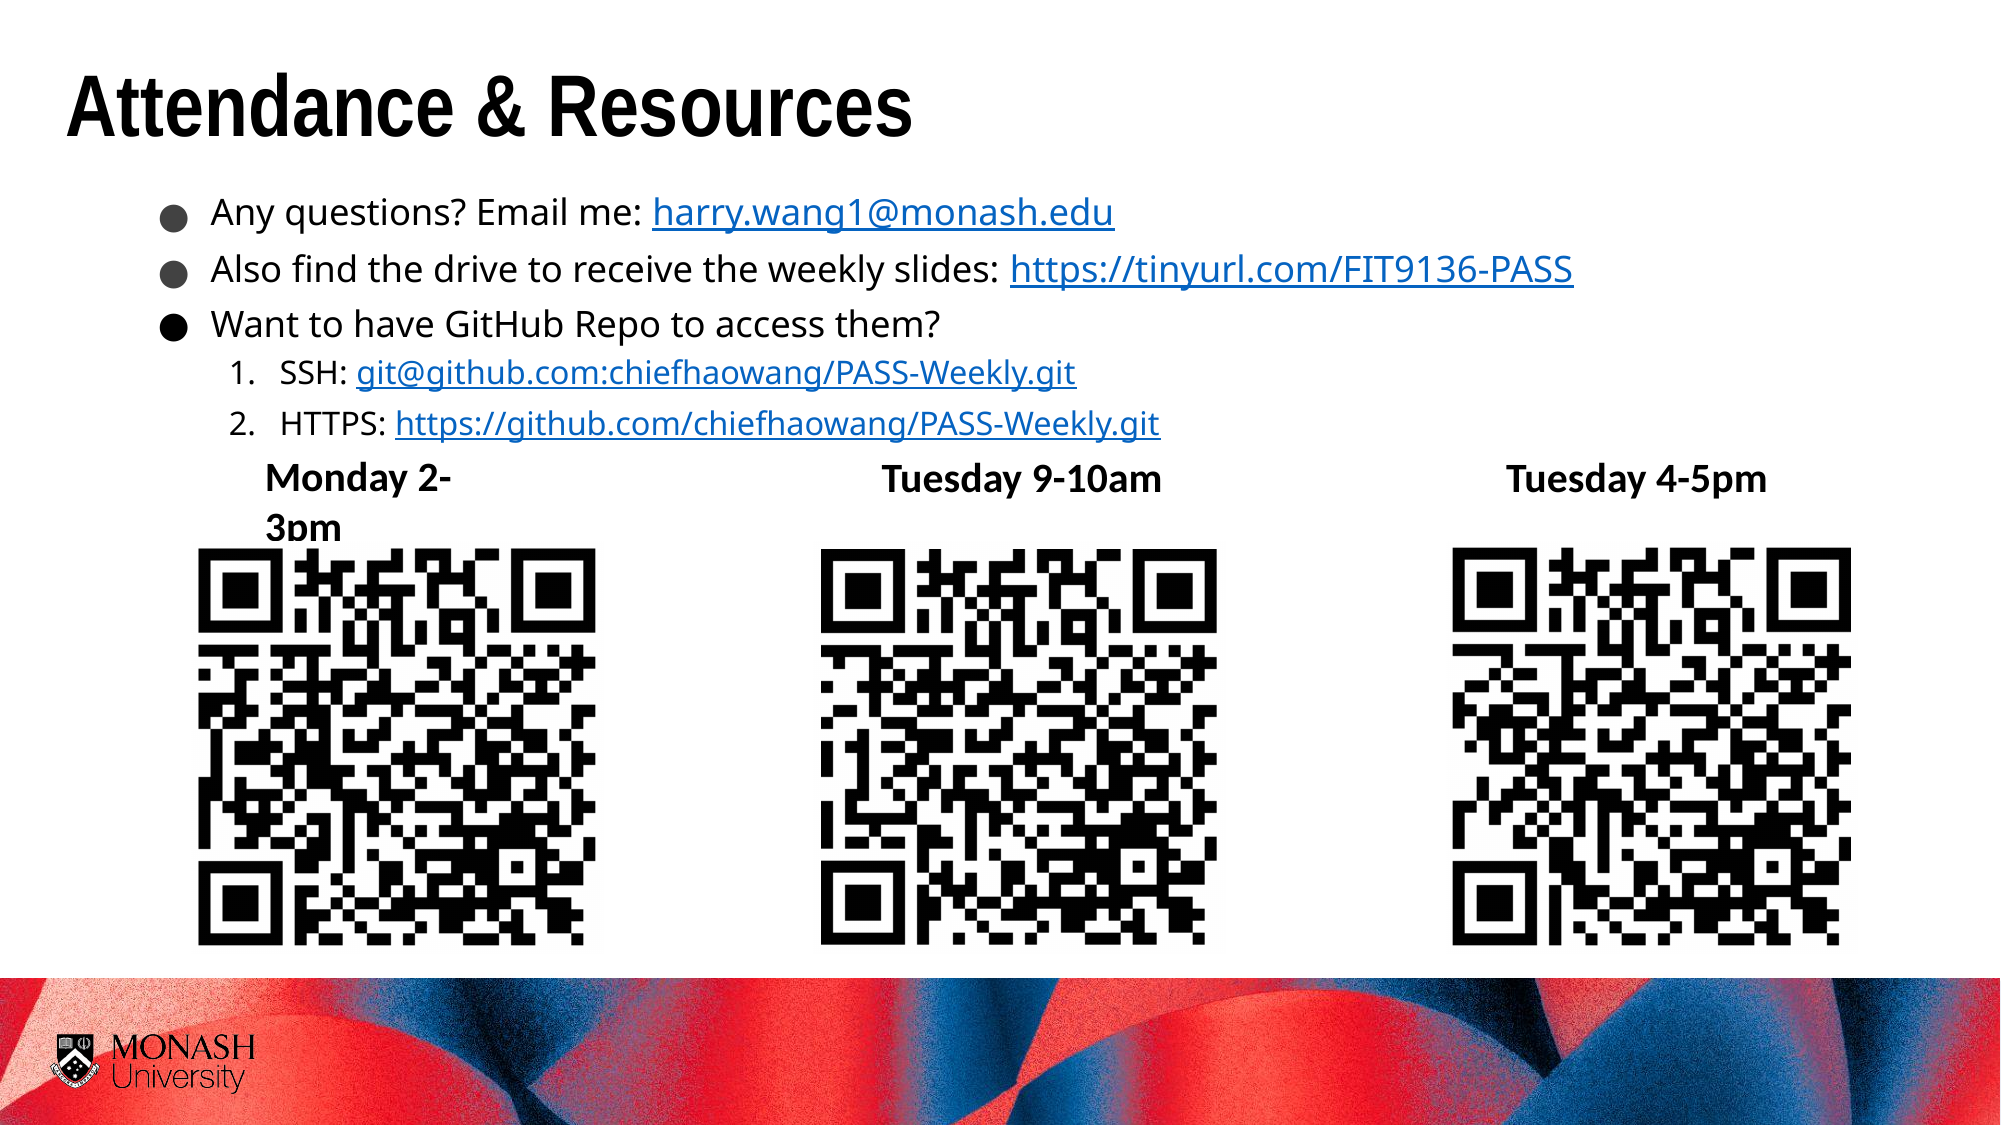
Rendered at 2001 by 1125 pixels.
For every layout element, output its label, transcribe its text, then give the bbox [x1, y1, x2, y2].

text_box Tuesday 9-10am [866, 435, 1219, 516]
text_box Tuesday 4-5pm [1491, 435, 1843, 516]
text_box Any questions? Email me: harry.wang1@monash.edu Also find the drive to receive the weekly slides: https://tinyurl.com/FIT9136-PASS Want to have GitHub Repo to access them? SSH: git@github.com:chiefhaowang/PASS-Weekly.git HTTPS: https://github.com/chiefhaowang/PASS-Weekly.git [126, 174, 1963, 457]
picture [0, 0, 2001, 1125]
text_box Attendance & Resources [50, 53, 1273, 175]
text_box Monday 2-3pm [249, 435, 545, 539]
